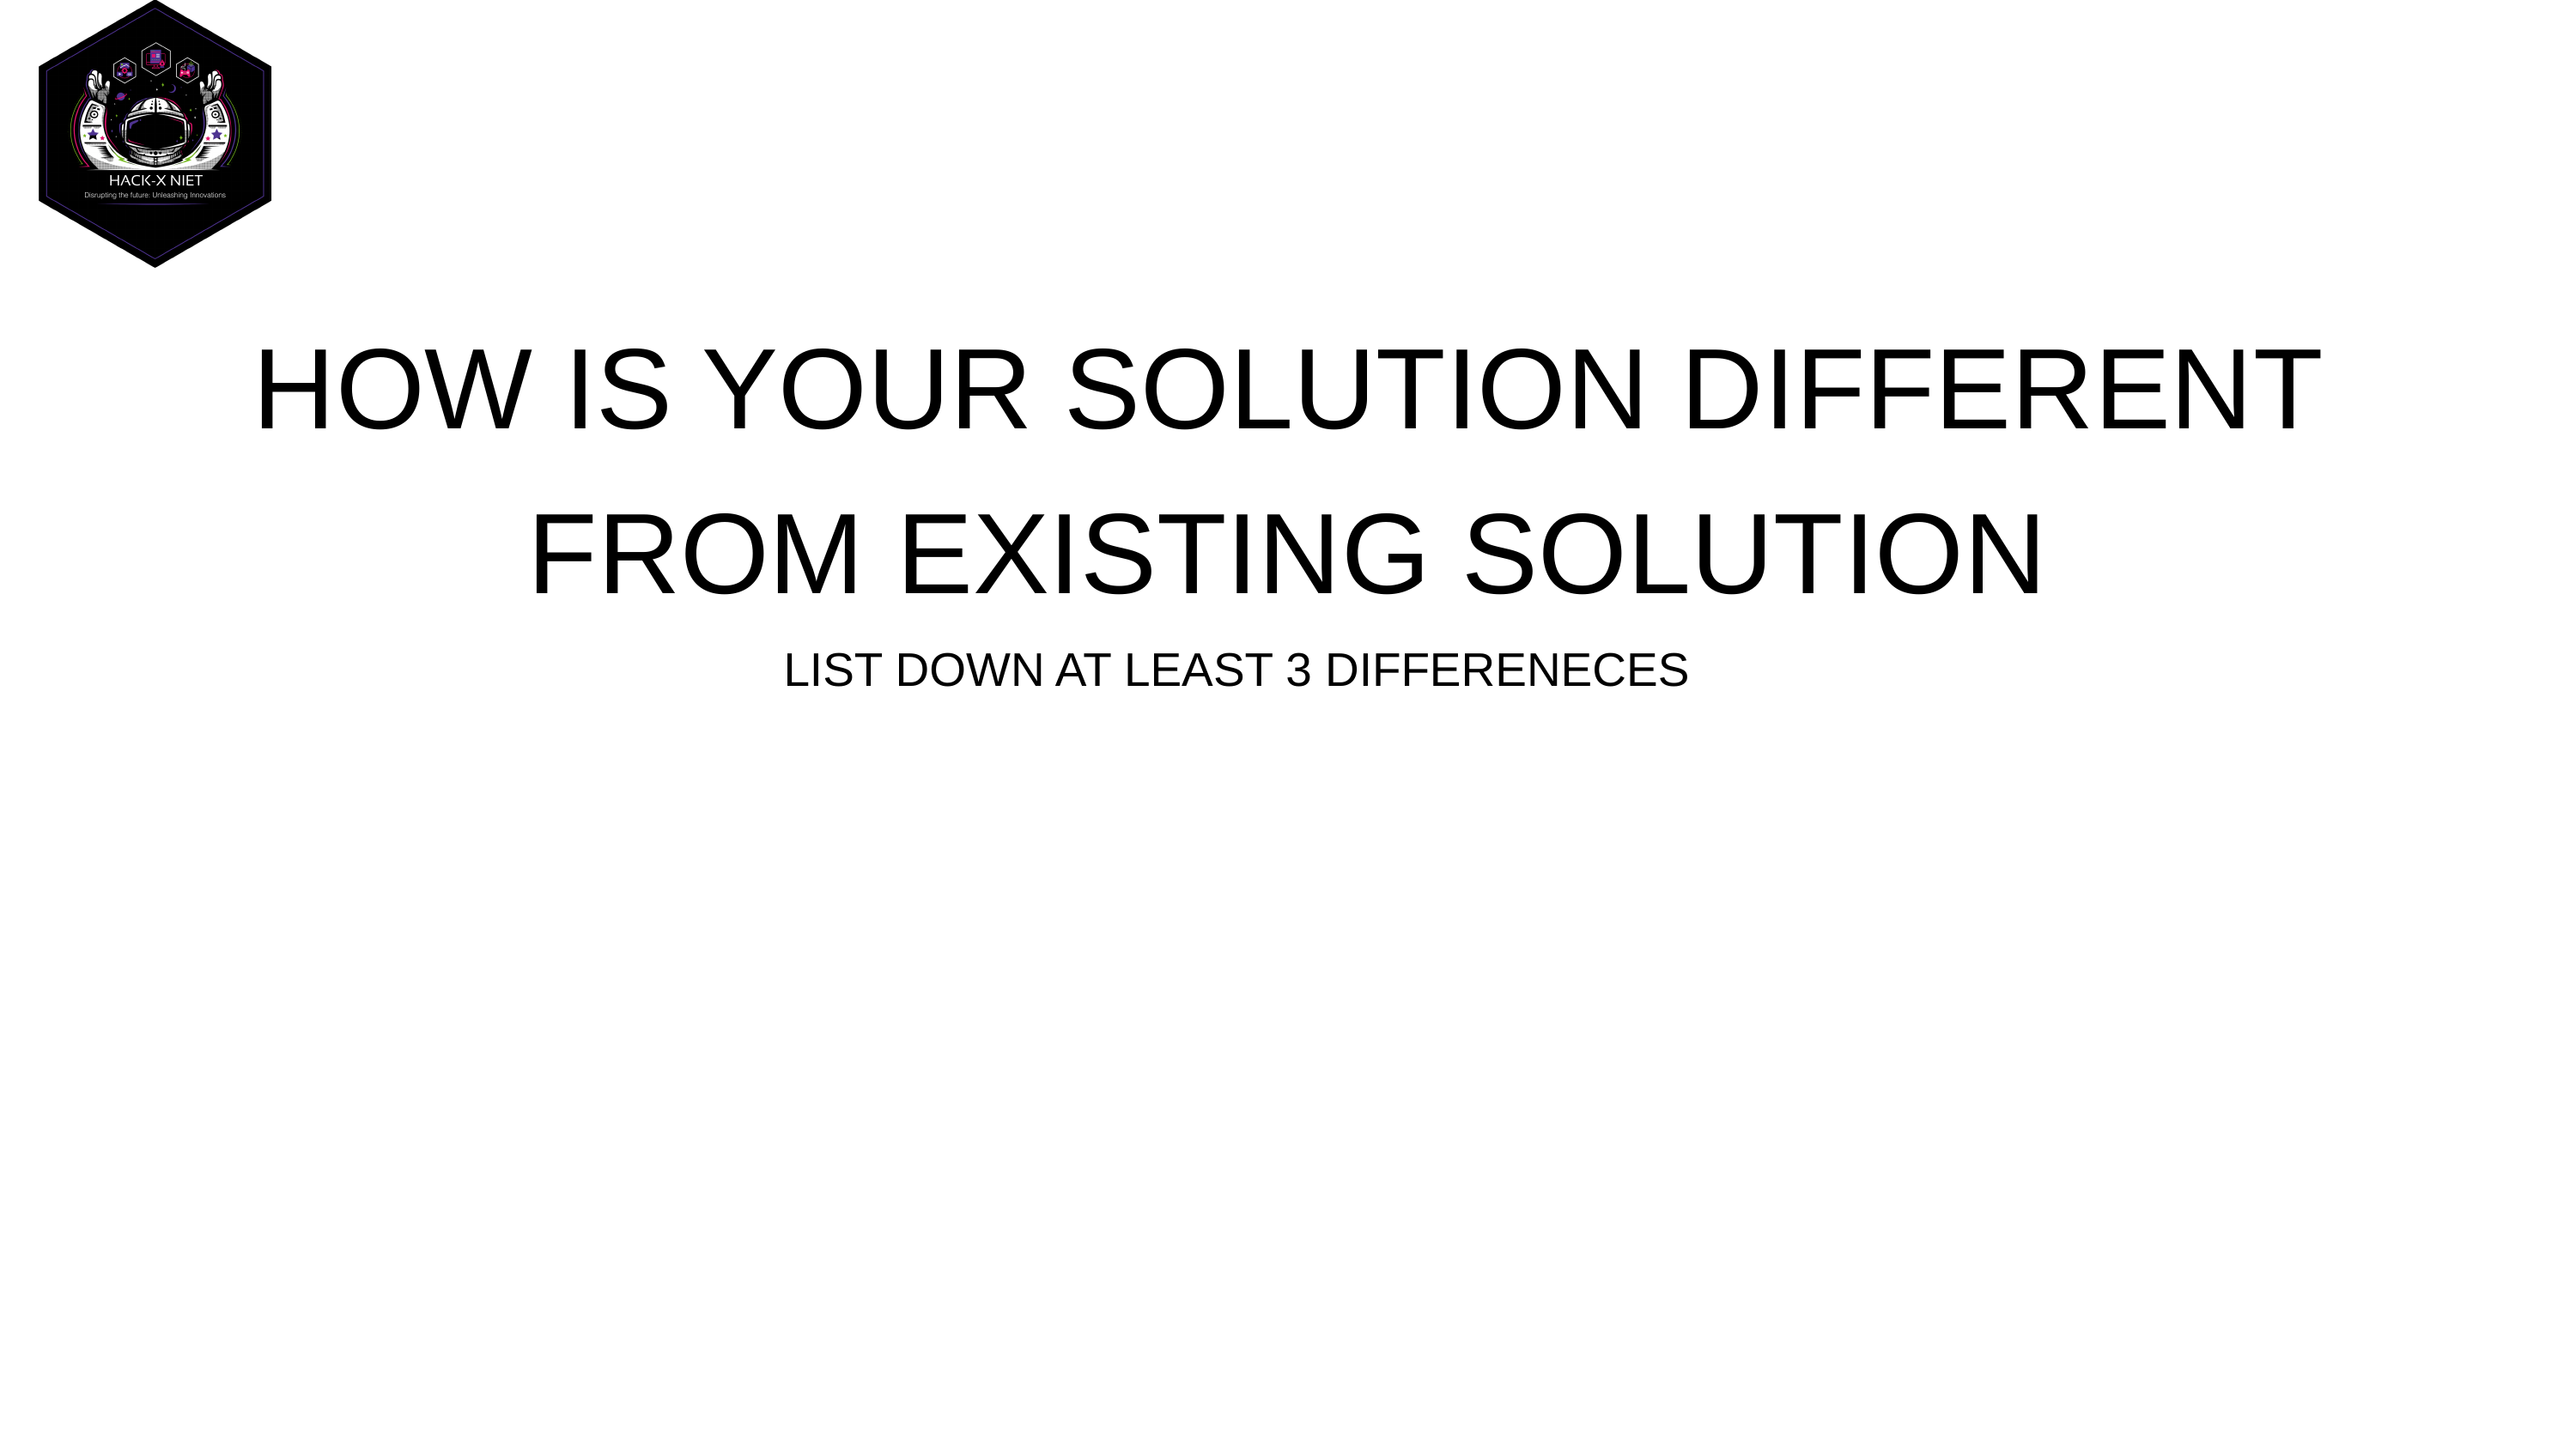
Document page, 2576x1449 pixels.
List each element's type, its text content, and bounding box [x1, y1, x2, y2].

text_box HOW IS YOUR SOLUTION DIFFERENT FROM EXISTING SOLUTION [159, 286, 2417, 616]
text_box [204, 616, 2271, 828]
picture [21, 0, 289, 268]
